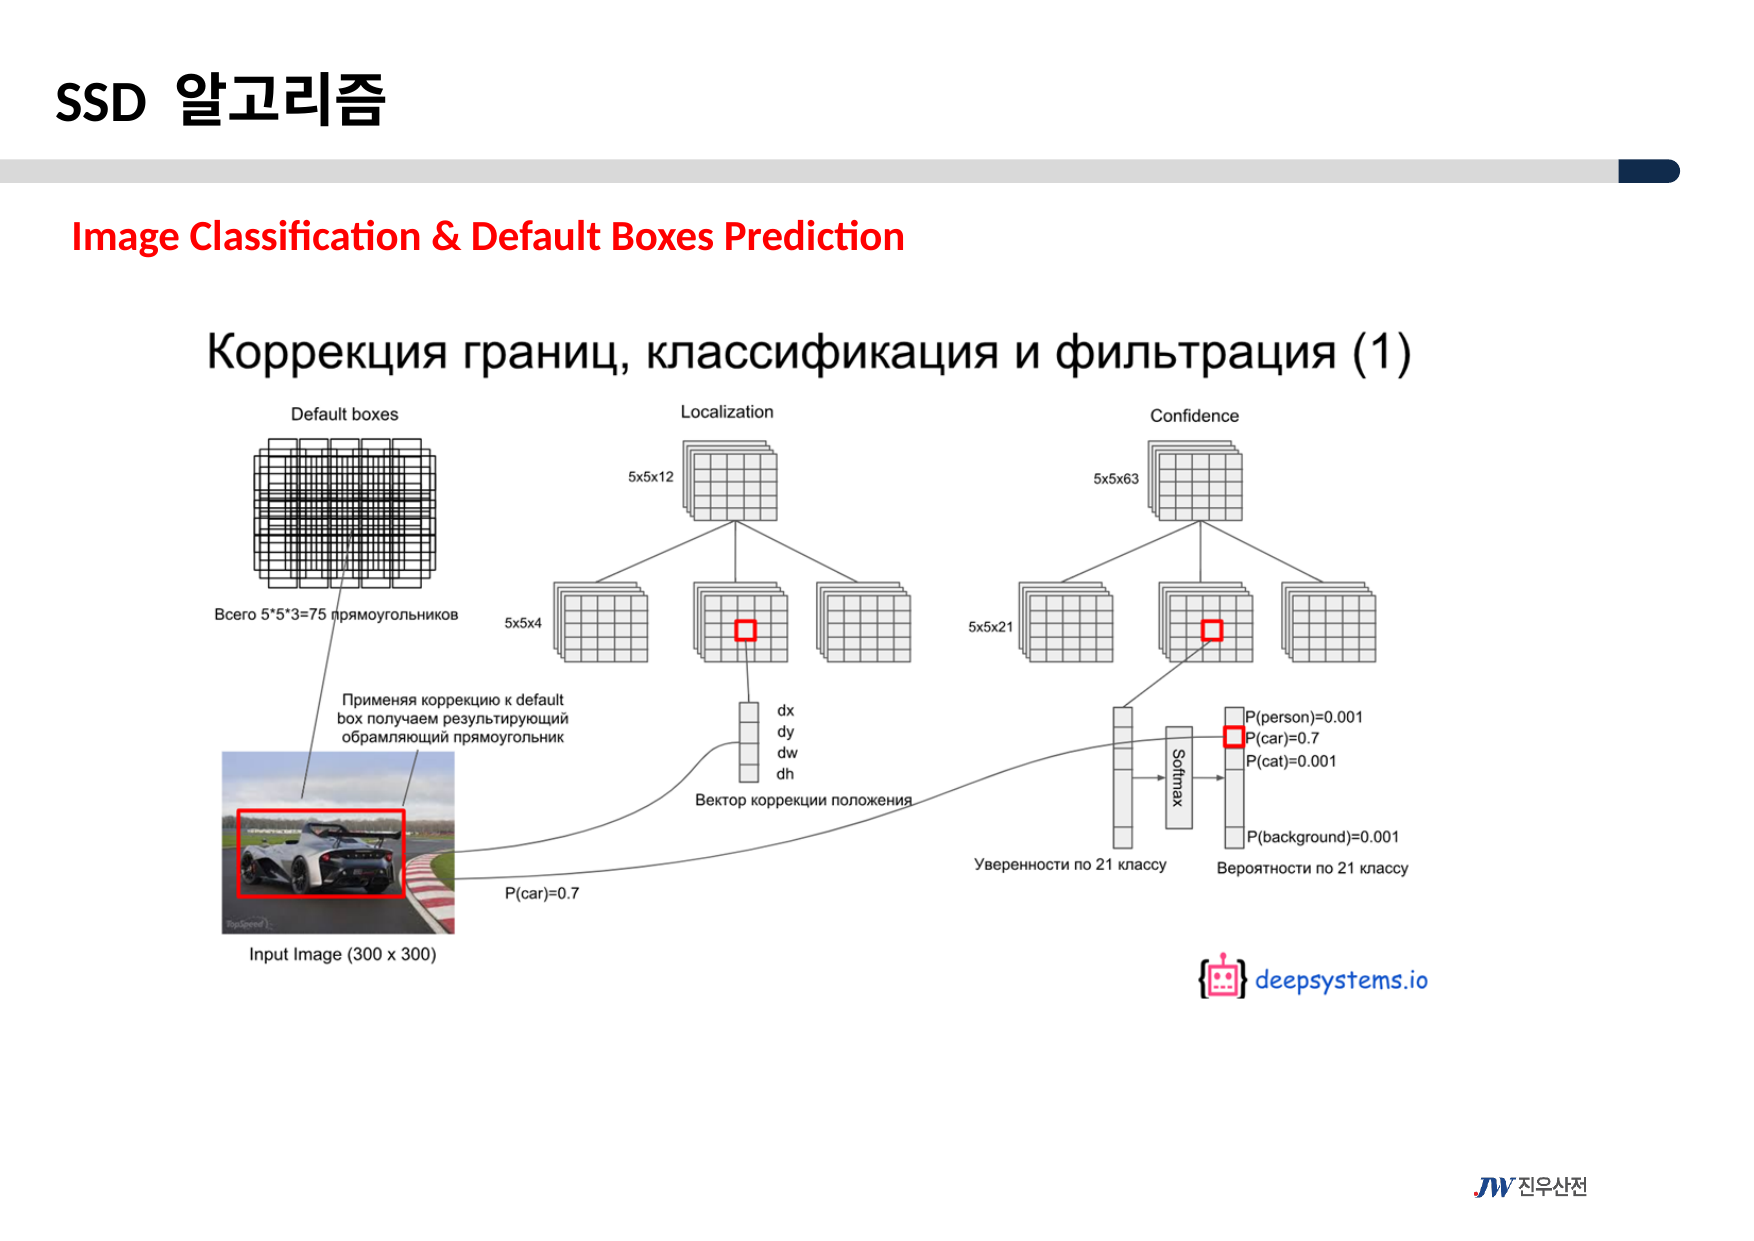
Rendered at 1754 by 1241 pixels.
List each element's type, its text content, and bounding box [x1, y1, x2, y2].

text_box SSD 알고리즘 [40, 55, 404, 140]
picture [1465, 1172, 1596, 1203]
picture [148, 305, 1484, 1022]
text_box Image Classification & Default Boxes Prediction [56, 200, 921, 267]
